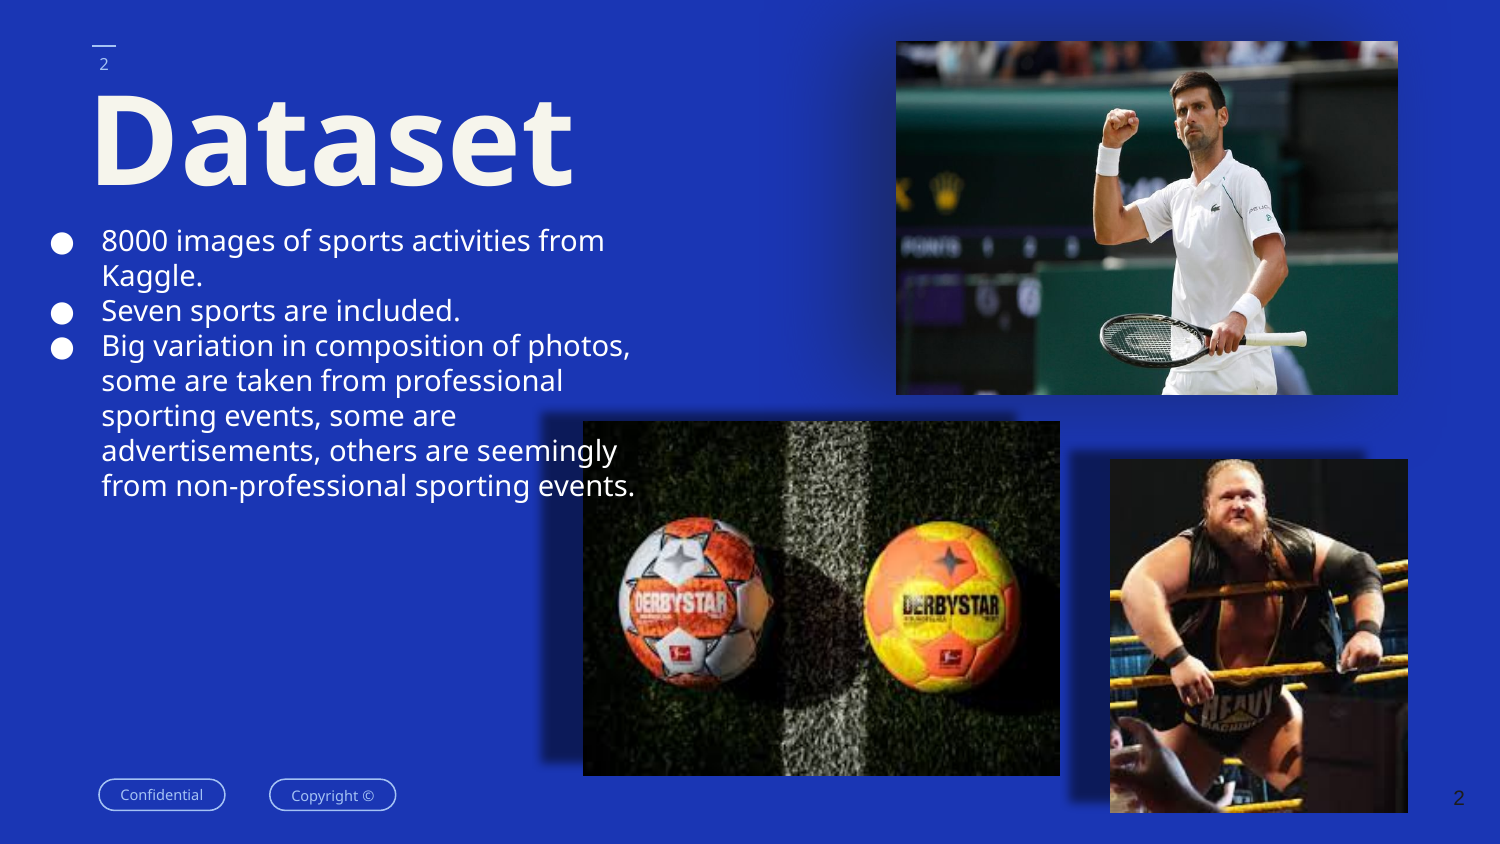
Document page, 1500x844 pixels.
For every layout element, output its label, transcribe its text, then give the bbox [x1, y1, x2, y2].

picture [1110, 458, 1408, 813]
title Dataset [72, 74, 615, 207]
text_box 8000 images of sports activities from Kaggle. Seven sports are included. Big variation in composition of photos, some are taken from professional sporting events, some are advertisements, others are seemingly from non-professional sporting events. [11, 207, 676, 551]
picture [895, 41, 1398, 395]
picture [582, 421, 1060, 776]
slide_number ‹#› [1389, 764, 1480, 830]
